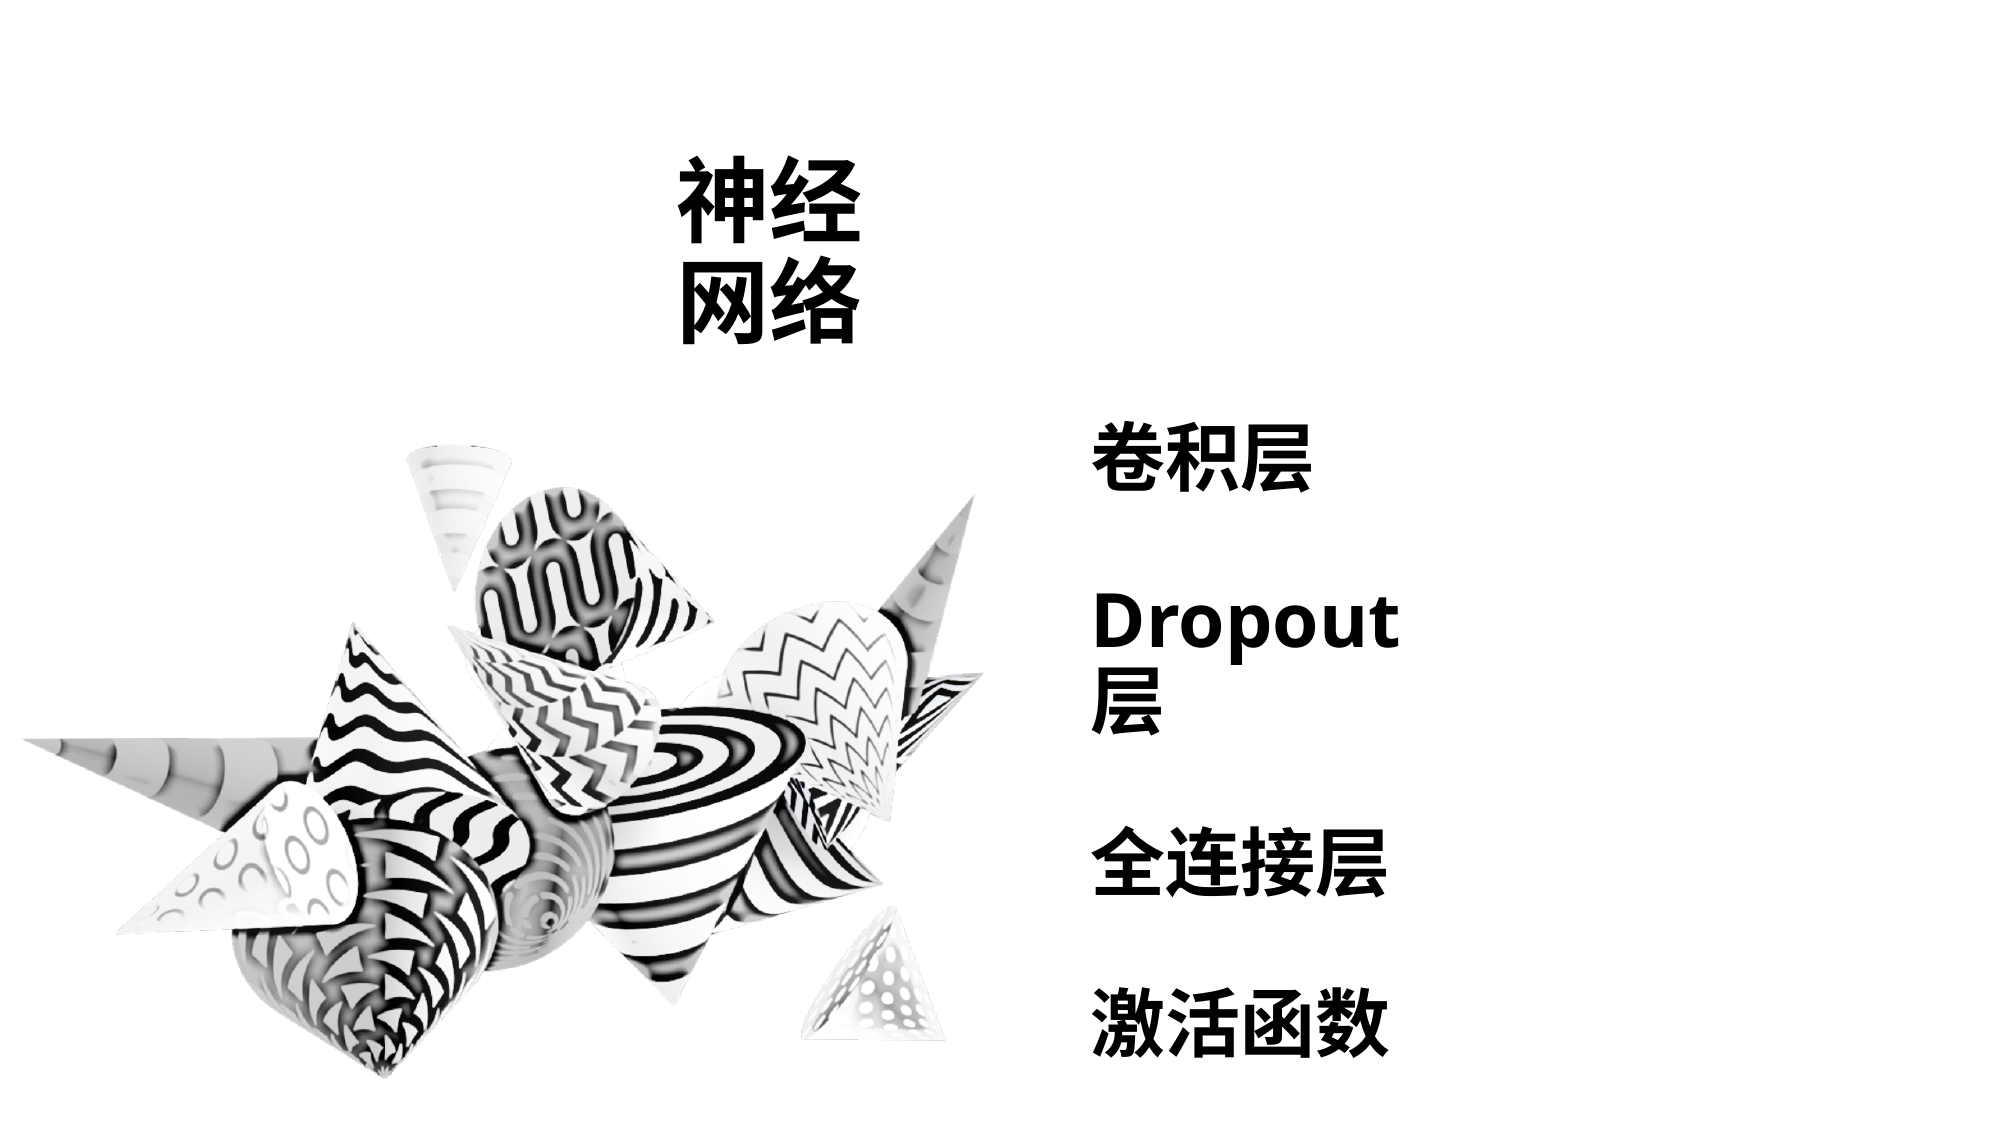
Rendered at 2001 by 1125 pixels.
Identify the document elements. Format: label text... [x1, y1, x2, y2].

text_box 卷积层 Dropout 层 全连接层 激活函数 [1075, 630, 1469, 858]
picture [23, 280, 983, 1125]
title 神经 网络 [661, 146, 1182, 365]
